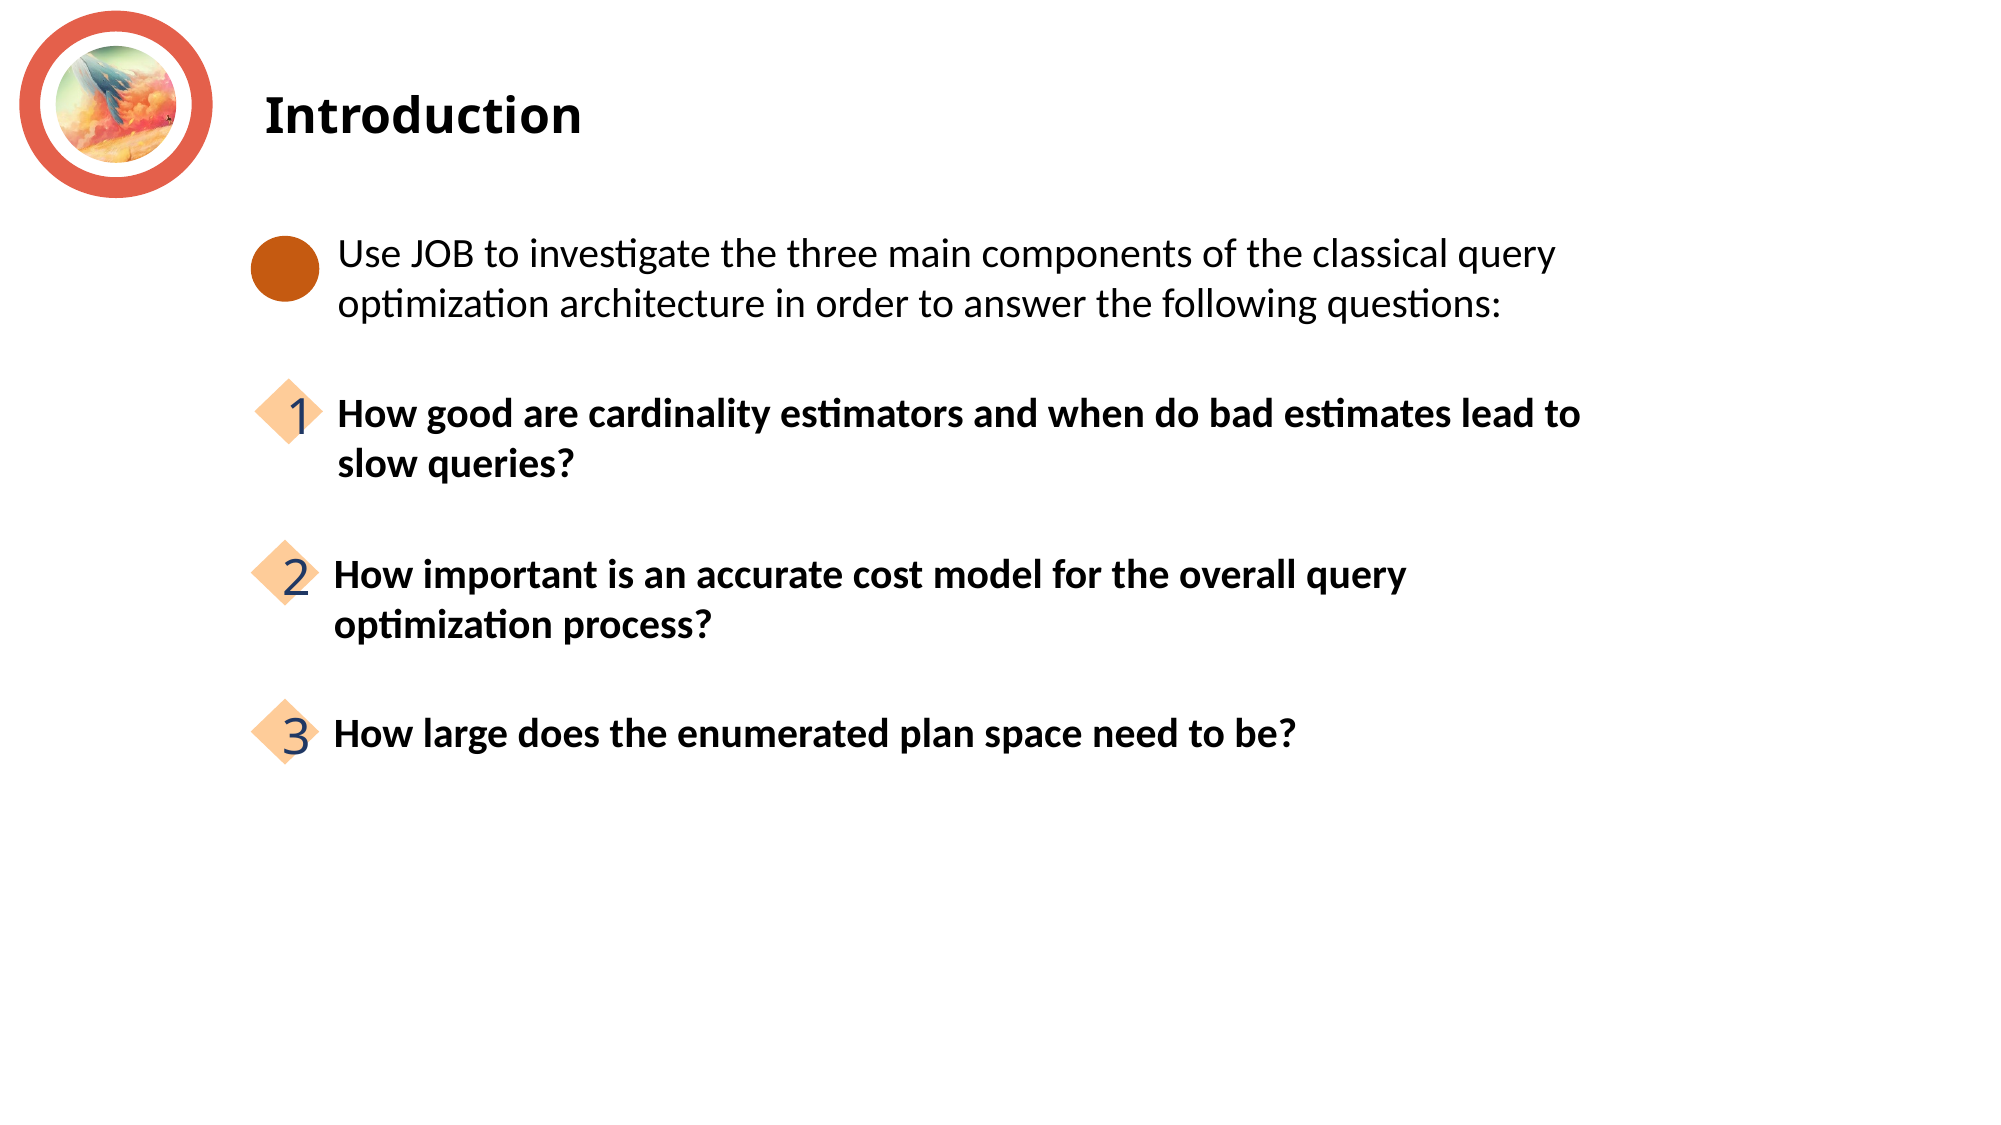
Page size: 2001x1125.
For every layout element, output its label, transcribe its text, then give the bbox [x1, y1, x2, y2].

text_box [250, 539, 1620, 656]
text_box Introduction [250, 45, 677, 151]
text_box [19, 10, 213, 199]
text_box Use JOB to investigate the three main components of the classical query optimization architecture in order to answer the following questions: [322, 218, 1624, 333]
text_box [250, 698, 1620, 765]
text_box [249, 234, 321, 303]
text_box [254, 378, 1624, 495]
